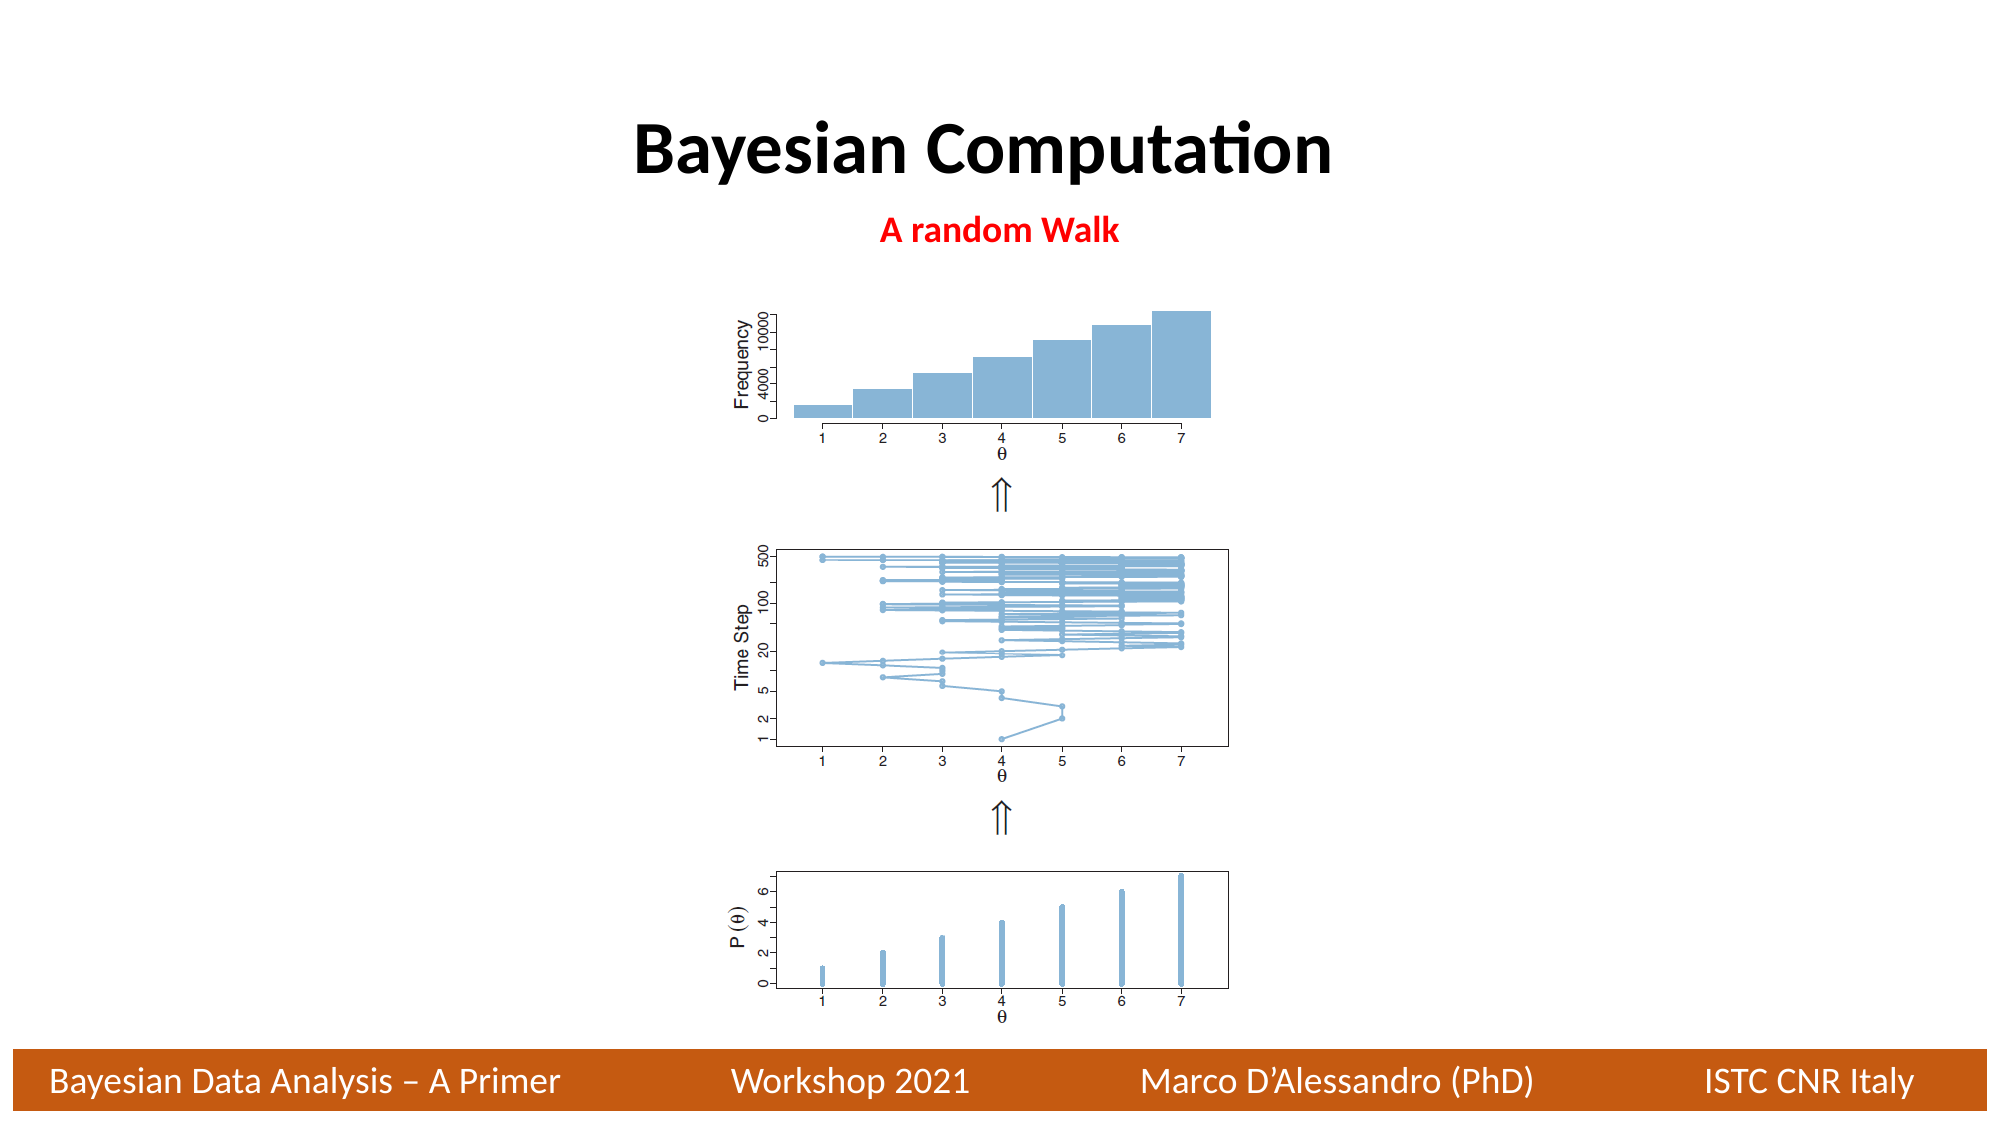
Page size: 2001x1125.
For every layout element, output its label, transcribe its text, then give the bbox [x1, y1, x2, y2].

text_box Bayesian Computation [618, 91, 1385, 196]
text_box A random Walk [865, 197, 1135, 257]
text_box Bayesian Data Analysis – A Primer Workshop 2021 Marco D’Alessandro (PhD) ISTC CNR Italy [34, 1048, 1969, 1109]
picture [706, 277, 1269, 1030]
text_box [12, 1048, 1988, 1112]
